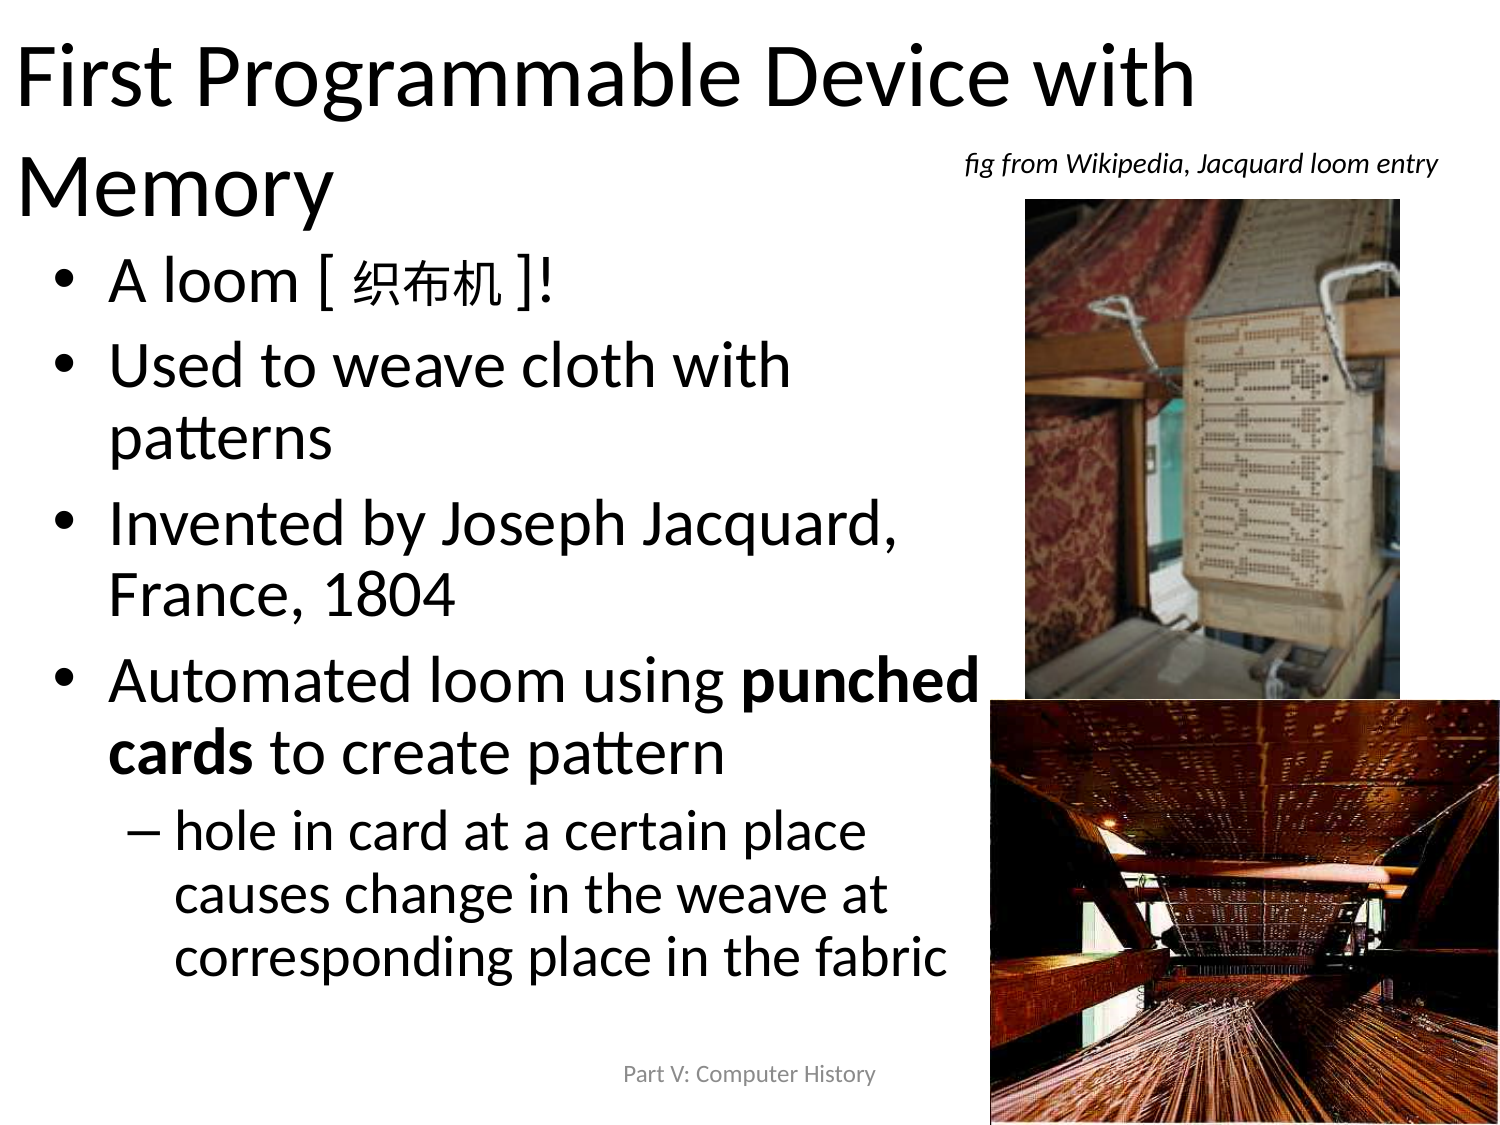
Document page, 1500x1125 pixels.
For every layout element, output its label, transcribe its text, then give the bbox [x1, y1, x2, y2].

title First Programmable Device with Memory [0, 37, 1500, 213]
picture [990, 199, 1500, 1125]
list A loom [织布机]! Used to weave cloth with patterns Invented by Joseph Jacquard, France, 1804 Automated loom using punched cards to create pattern hole in card at a certain place causes change in the weave at corresponding place in the fabric [37, 237, 1000, 1029]
text_box fig from Wikipedia, Jacquard loom entry [950, 137, 1500, 188]
footer Part V: Computer History [512, 1042, 985, 1103]
